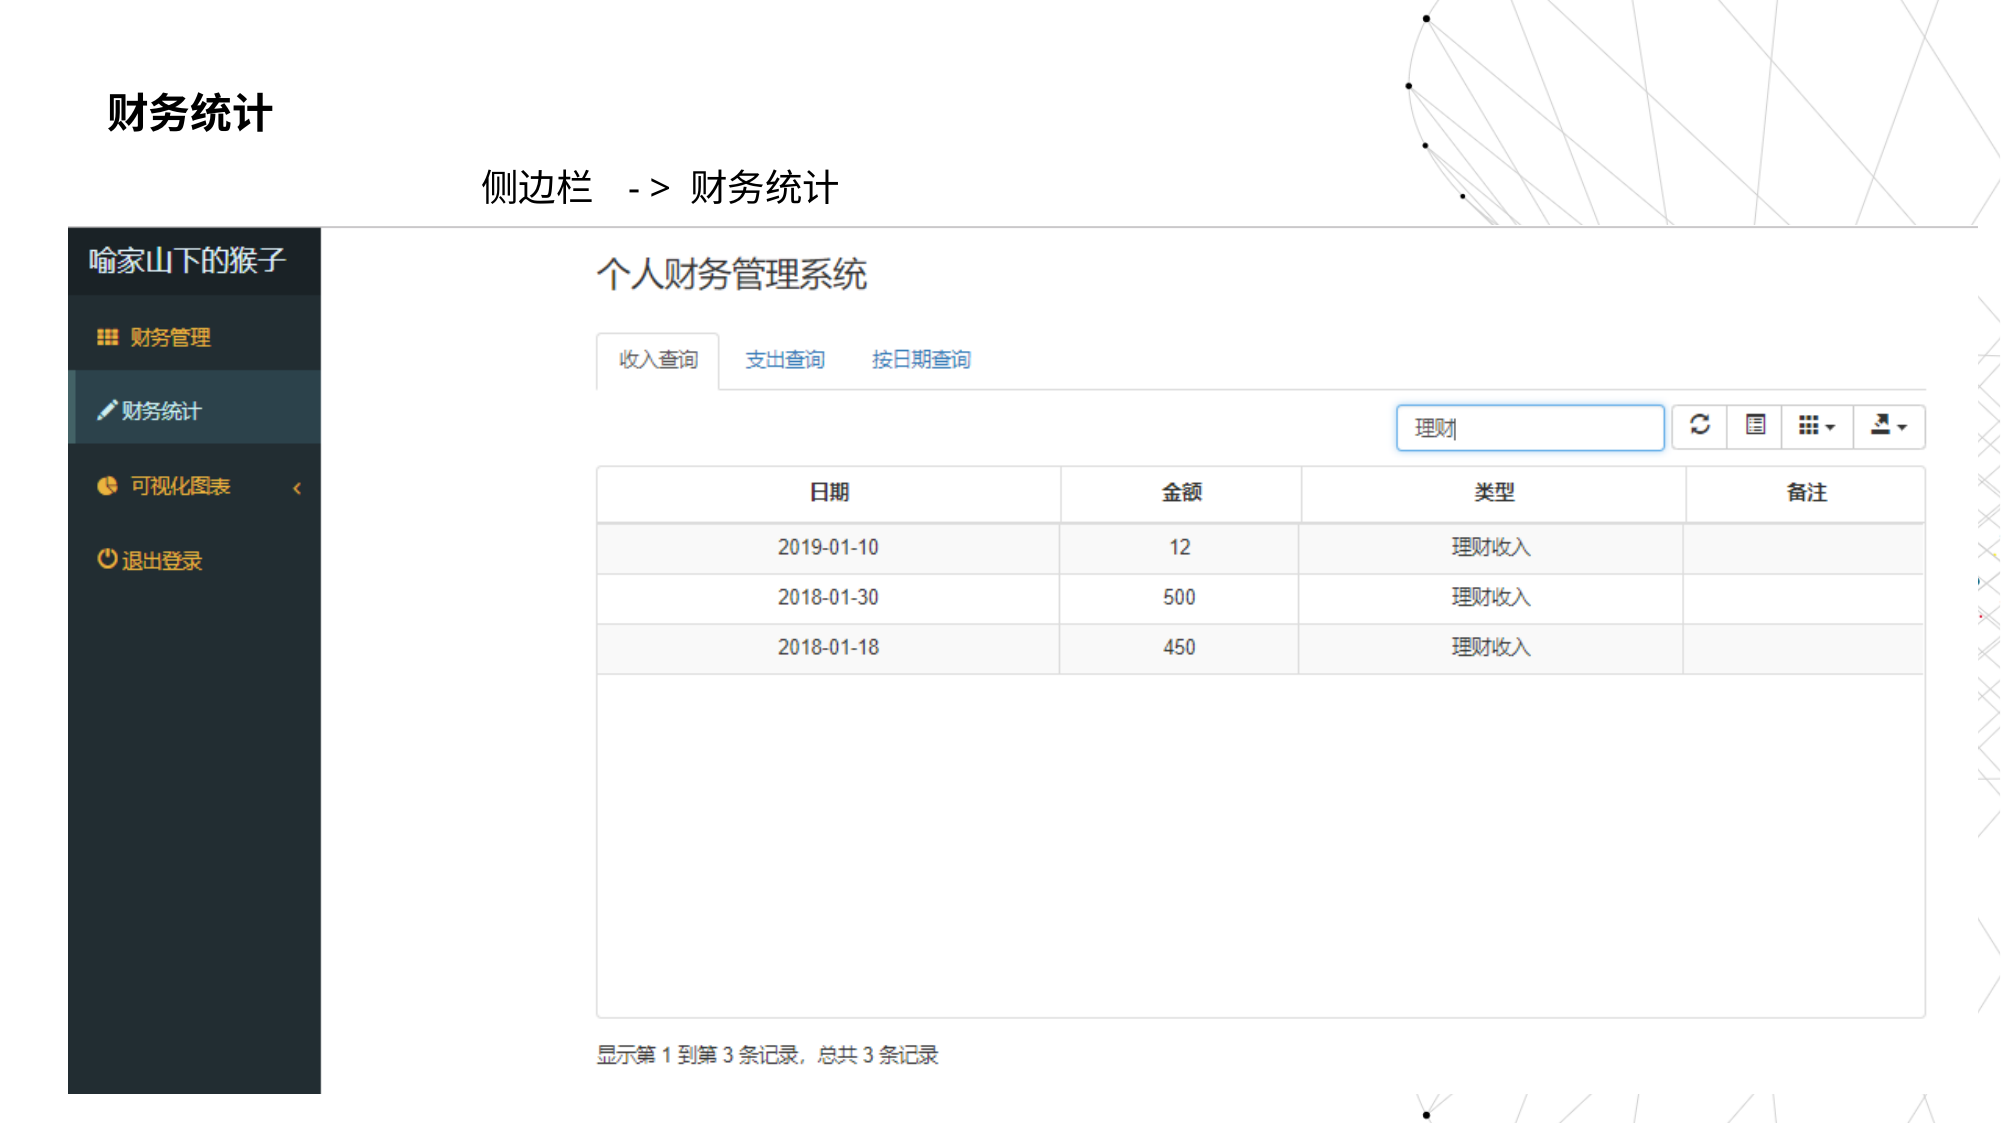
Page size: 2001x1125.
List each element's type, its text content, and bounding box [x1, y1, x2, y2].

picture [68, 0, 2001, 1123]
text_box 财务统计 [92, 64, 806, 145]
text_box 侧边栏 - > 财务统计 [448, 142, 1077, 216]
